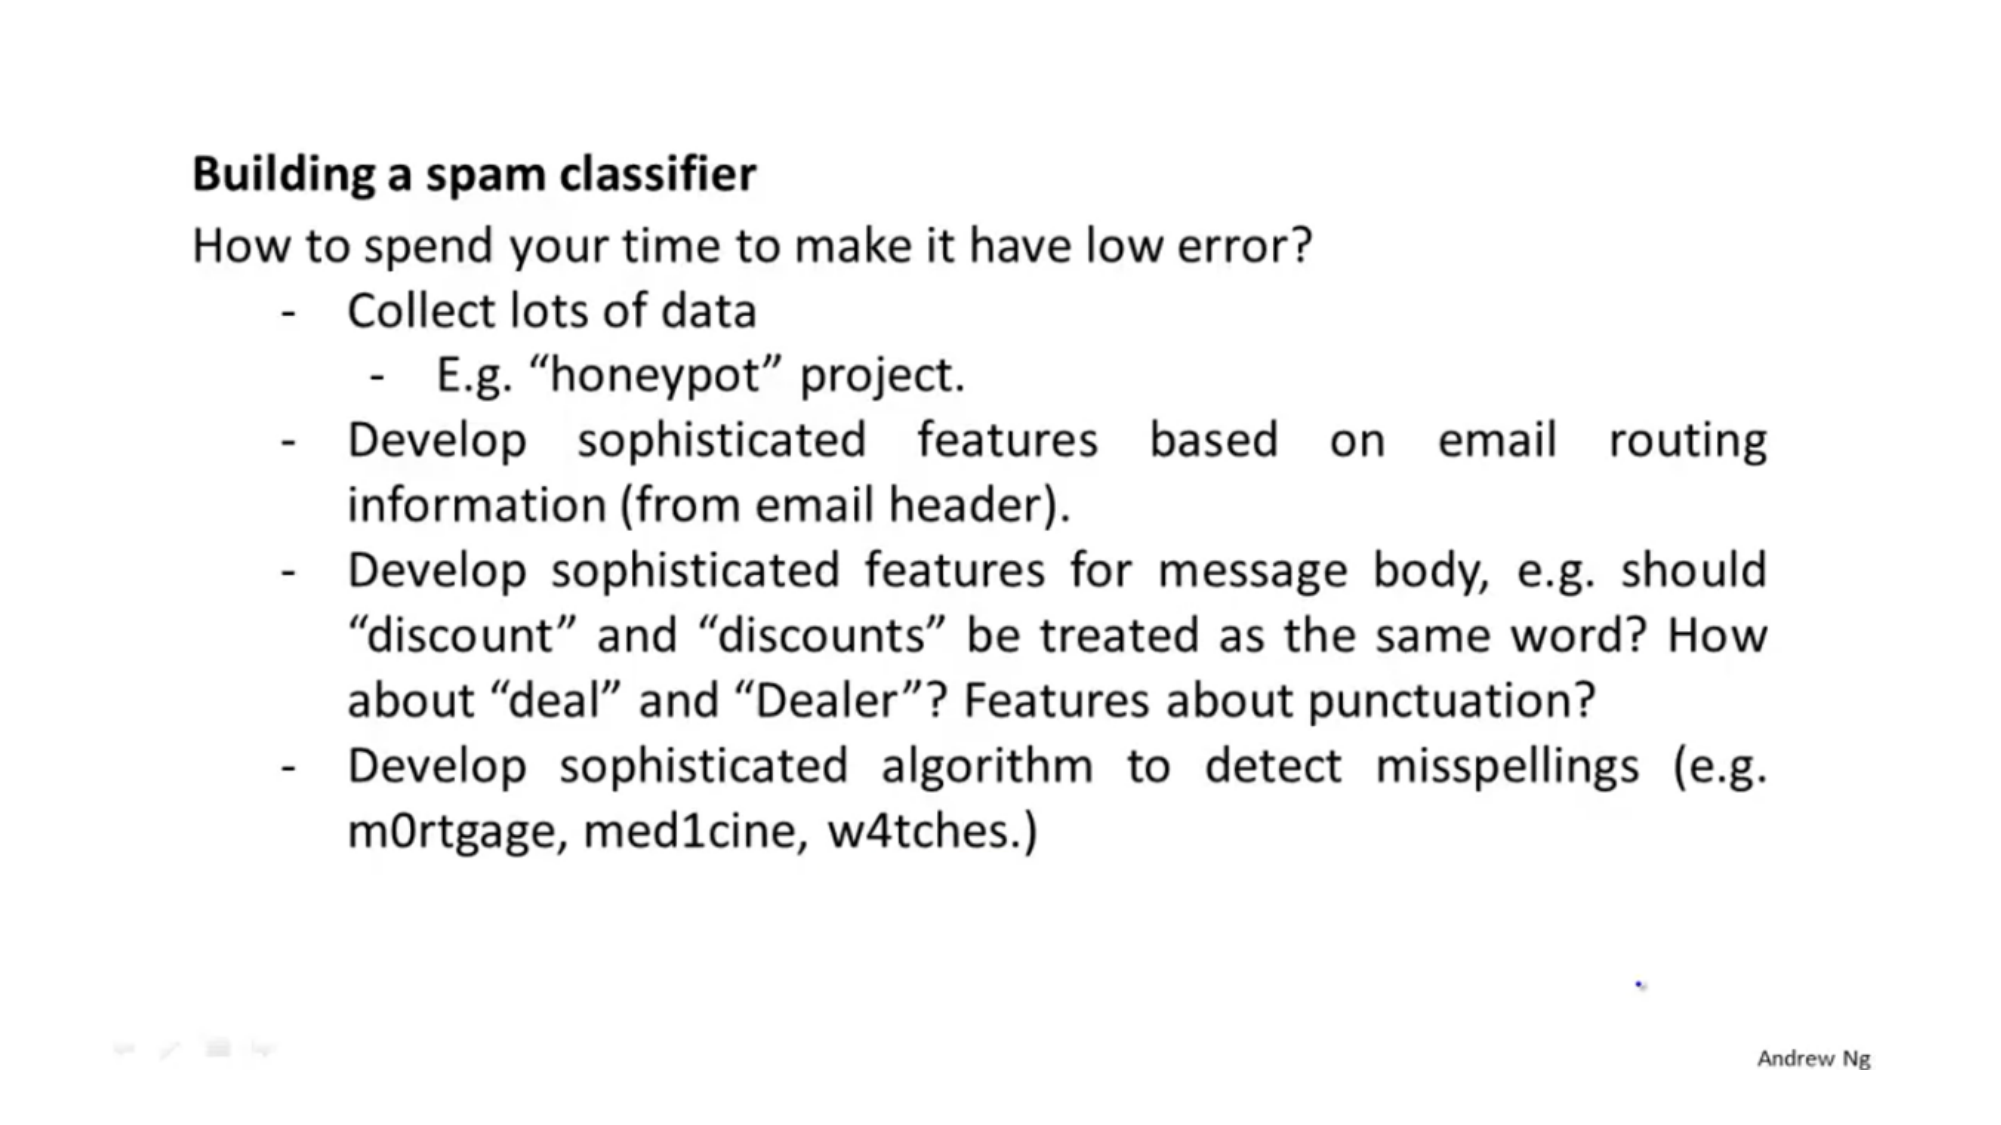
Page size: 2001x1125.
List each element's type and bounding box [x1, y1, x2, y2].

picture [107, 82, 1876, 1070]
